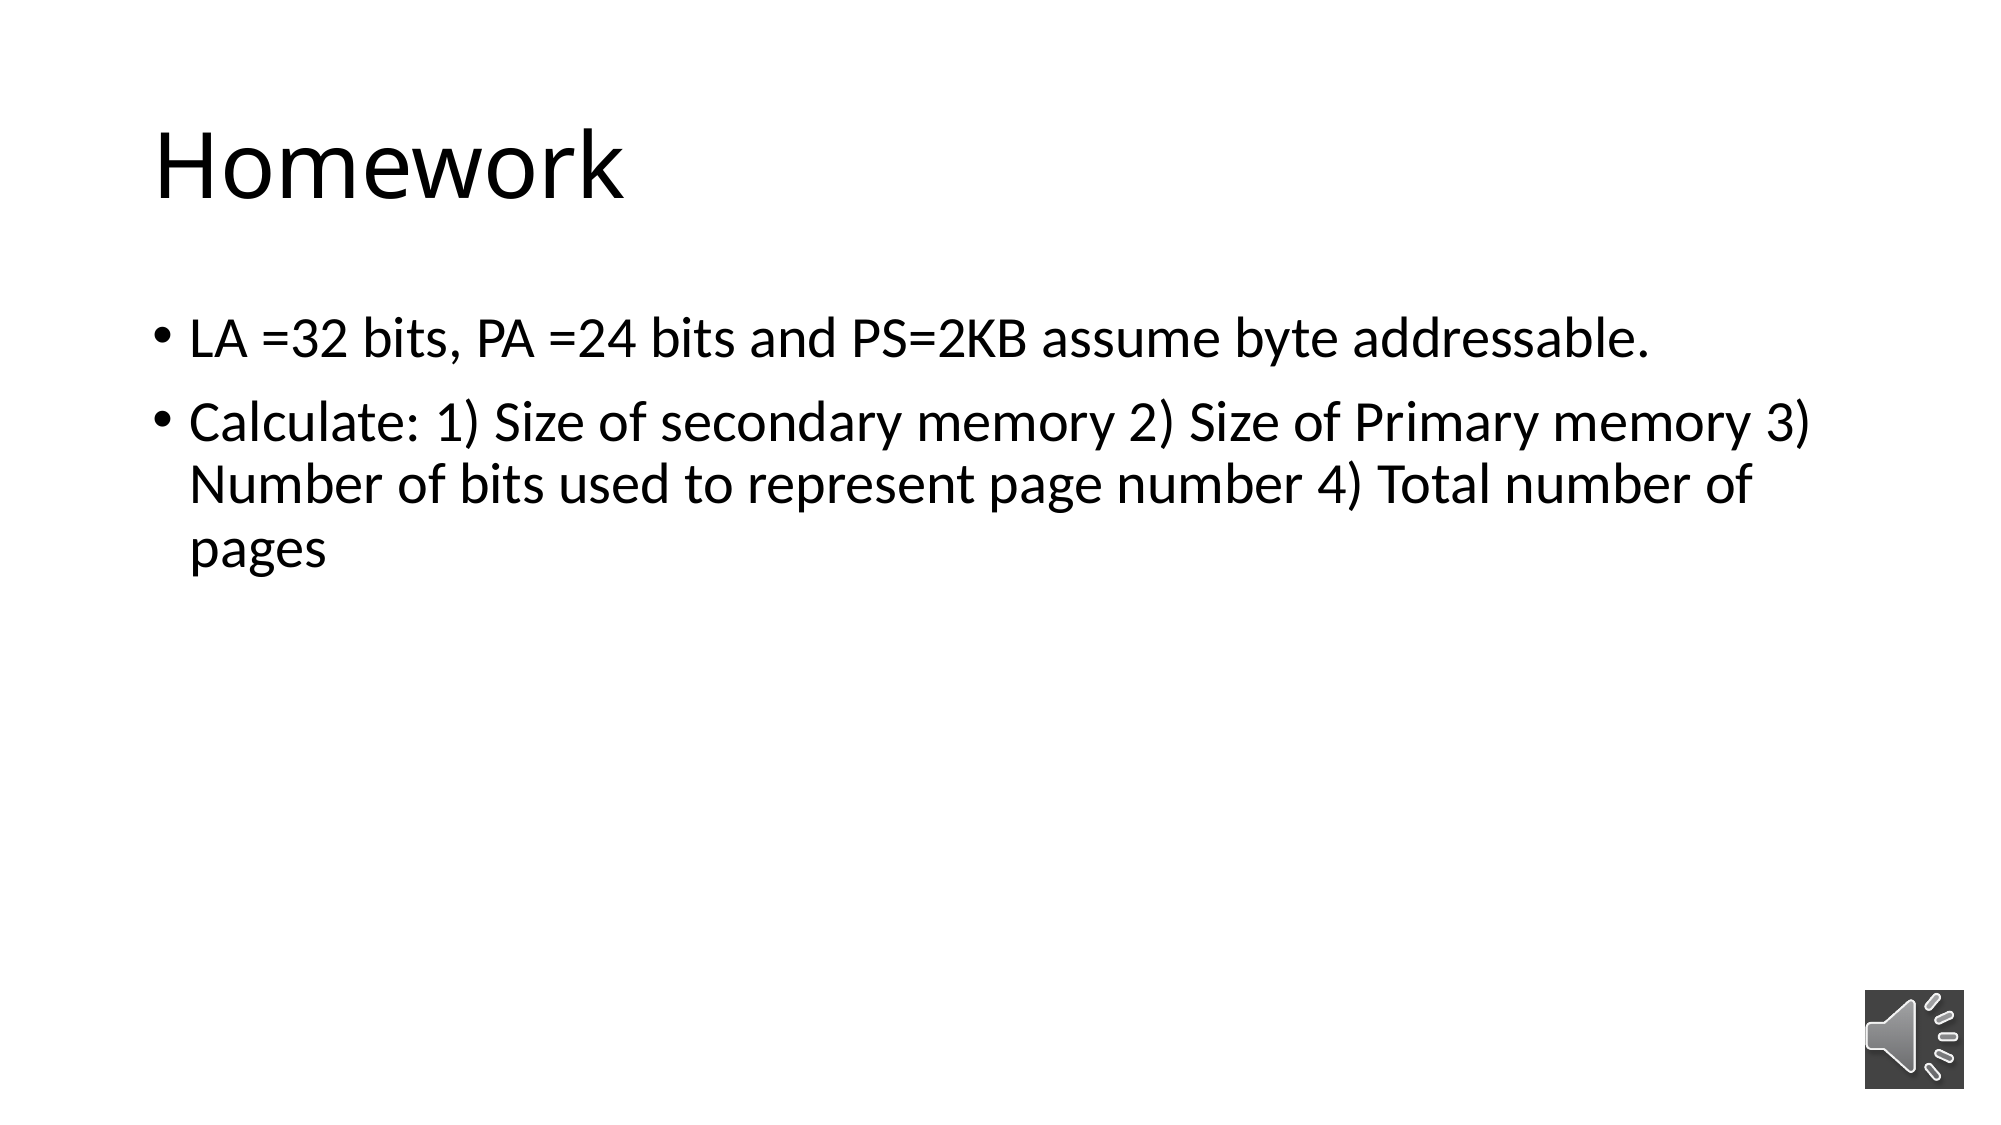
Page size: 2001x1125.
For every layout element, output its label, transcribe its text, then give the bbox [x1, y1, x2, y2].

picture [1864, 989, 1965, 1090]
title Homework [137, 59, 1863, 278]
list LA =32 bits, PA =24 bits and PS=2KB assume byte addressable. Calculate: 1) Size of secondary memory 2) Size of Primary memory 3) Number of bits used to represent page number 4) Total number of pages [137, 299, 1863, 1014]
